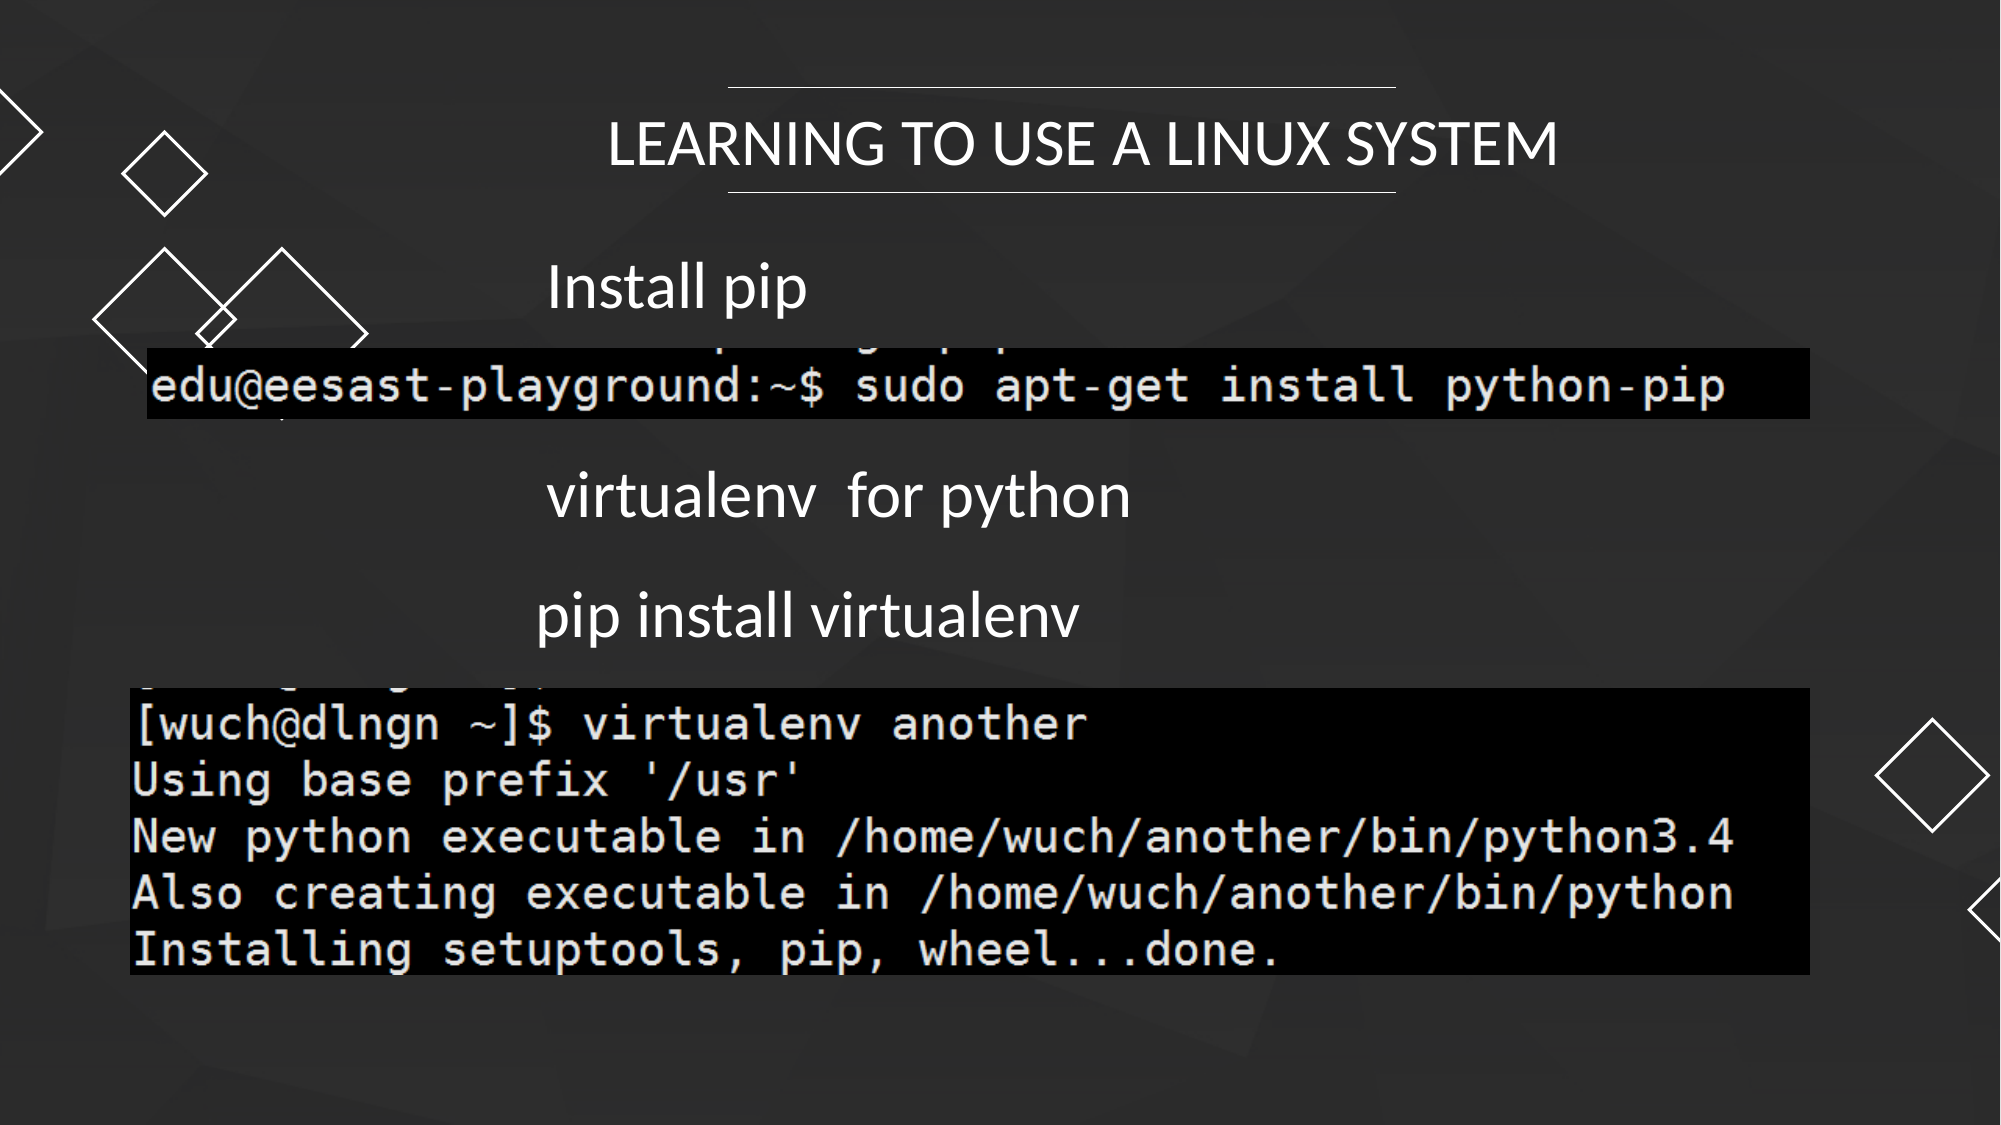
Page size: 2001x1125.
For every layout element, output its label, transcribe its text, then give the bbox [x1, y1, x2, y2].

text_box [210, 247, 369, 348]
text_box Install pip [532, 234, 1567, 330]
text_box pip install virtualenv [520, 563, 1555, 659]
text_box [121, 130, 208, 217]
text_box LEARNING TO USE A LINUX SYSTEM [592, 91, 1627, 187]
text_box [1967, 877, 2000, 942]
text_box [1874, 717, 1990, 833]
picture [0, 0, 2001, 1125]
text_box [92, 247, 237, 374]
text_box virtualenv for python [532, 443, 1567, 538]
text_box [0, 89, 44, 176]
